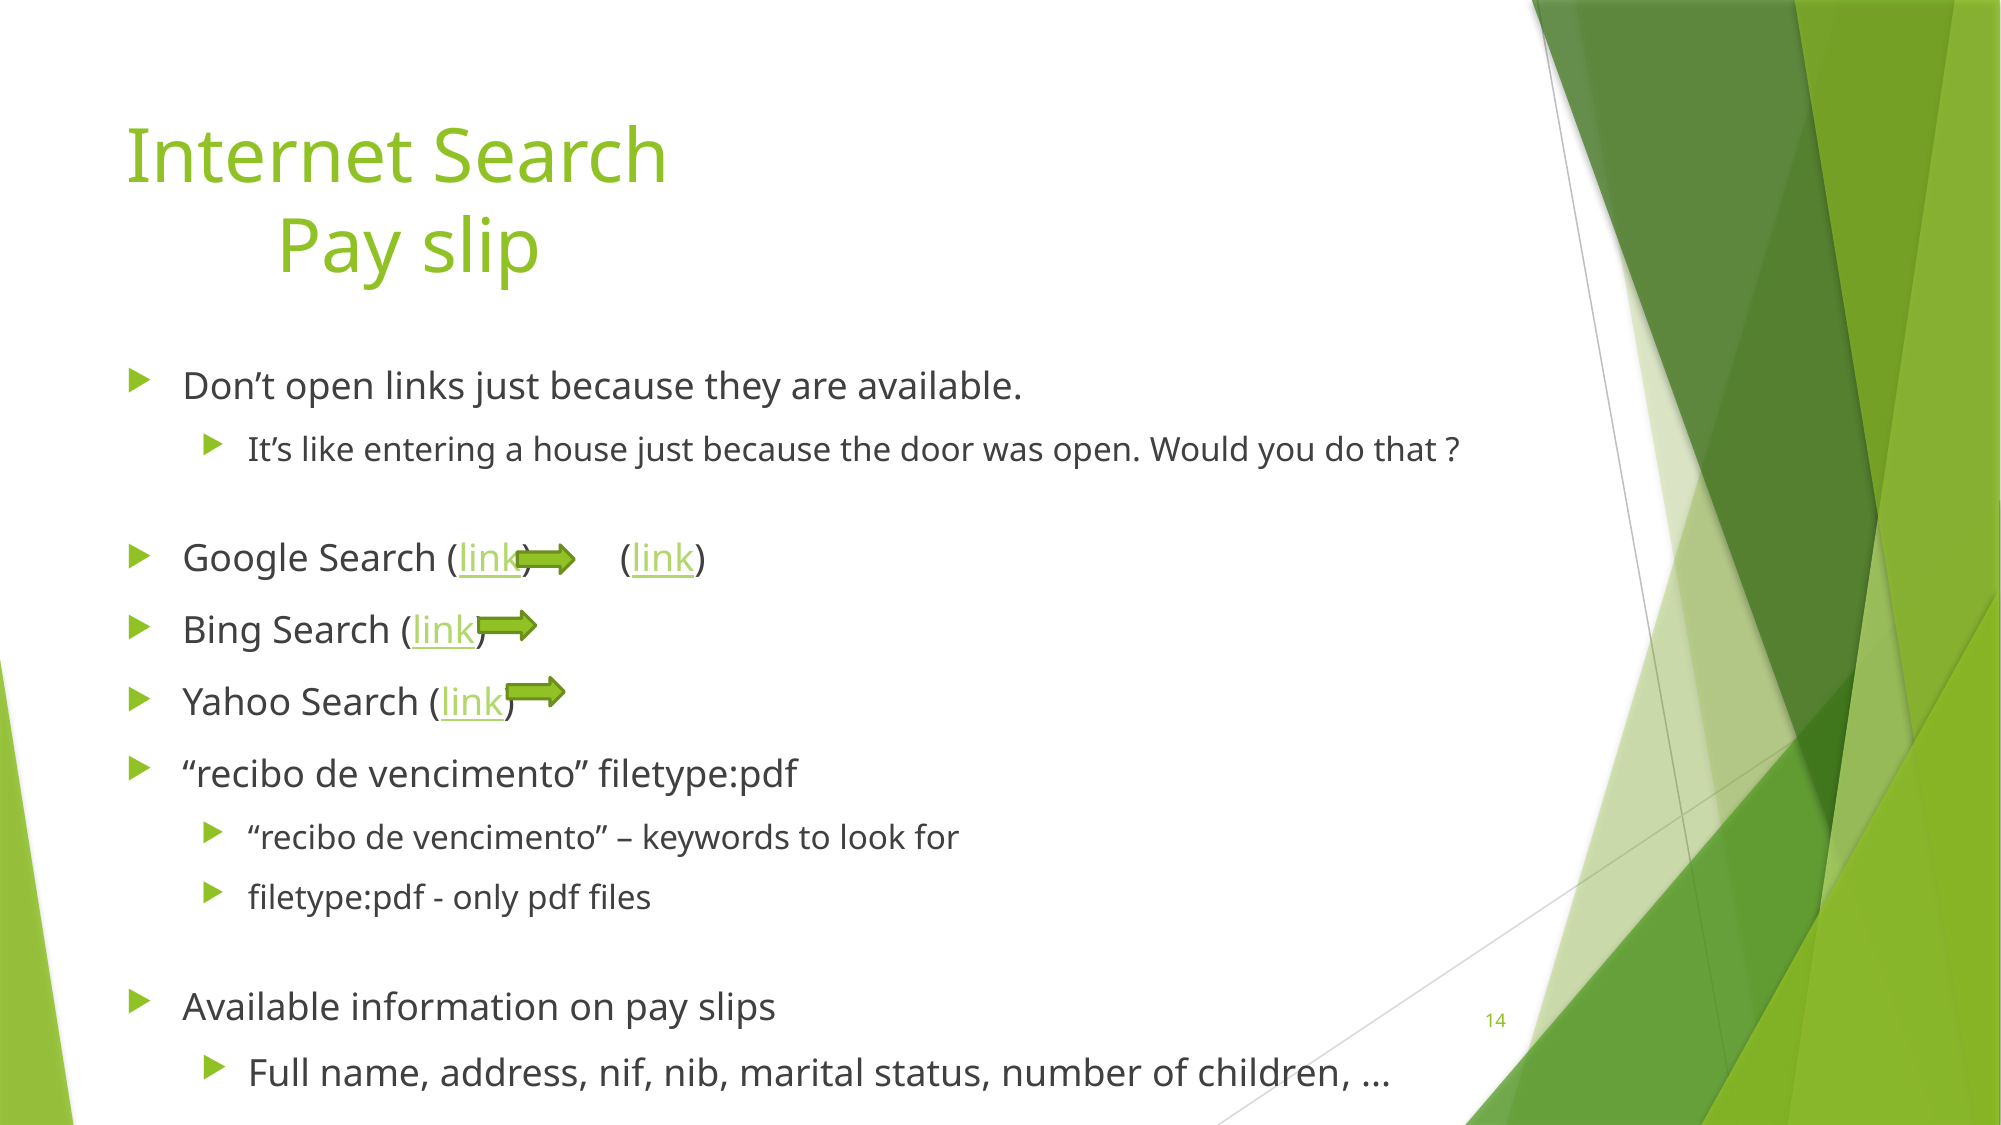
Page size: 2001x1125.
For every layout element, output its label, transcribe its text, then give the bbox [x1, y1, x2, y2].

slide_number 14 [1409, 991, 1522, 1051]
list Don’t open links just because they are available. It’s like entering a house just because the door was open. Would you do that ? Google Search (link) (link) Bing Search (link) Yahoo Search (link) “recibo de vencimento” filetype:pdf “recibo de vencimento” – keywords to look for filetype:pdf - only pdf files Available information on pay slips Full name, address, nif, nib, marital status, number of children, ... [111, 354, 1522, 992]
title Internet Search Pay slip [111, 99, 1522, 317]
text_box [477, 609, 537, 642]
text_box [515, 543, 576, 575]
text_box [505, 675, 566, 708]
